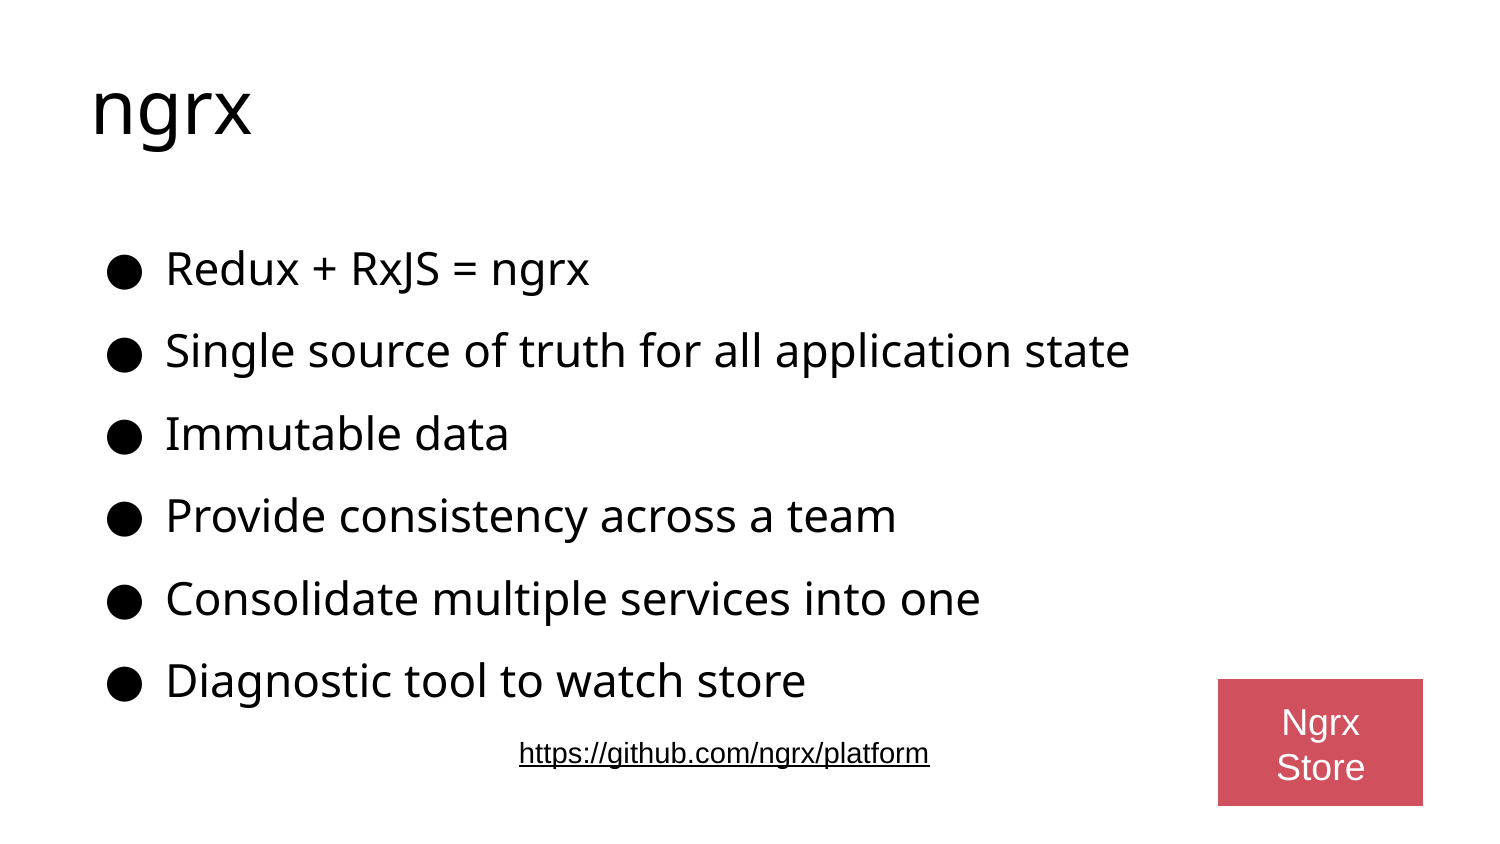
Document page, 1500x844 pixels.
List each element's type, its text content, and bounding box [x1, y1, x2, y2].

title ngrx [75, 33, 1425, 175]
text_box Ngrx Store [1216, 677, 1425, 808]
list Redux + RxJS = ngrx Single source of truth for all application state Immutable data Provide consistency across a team Consolidate multiple services into one Diagnostic tool to watch store [75, 196, 1425, 808]
text_box https://github.com/ngrx/platform [503, 695, 996, 808]
